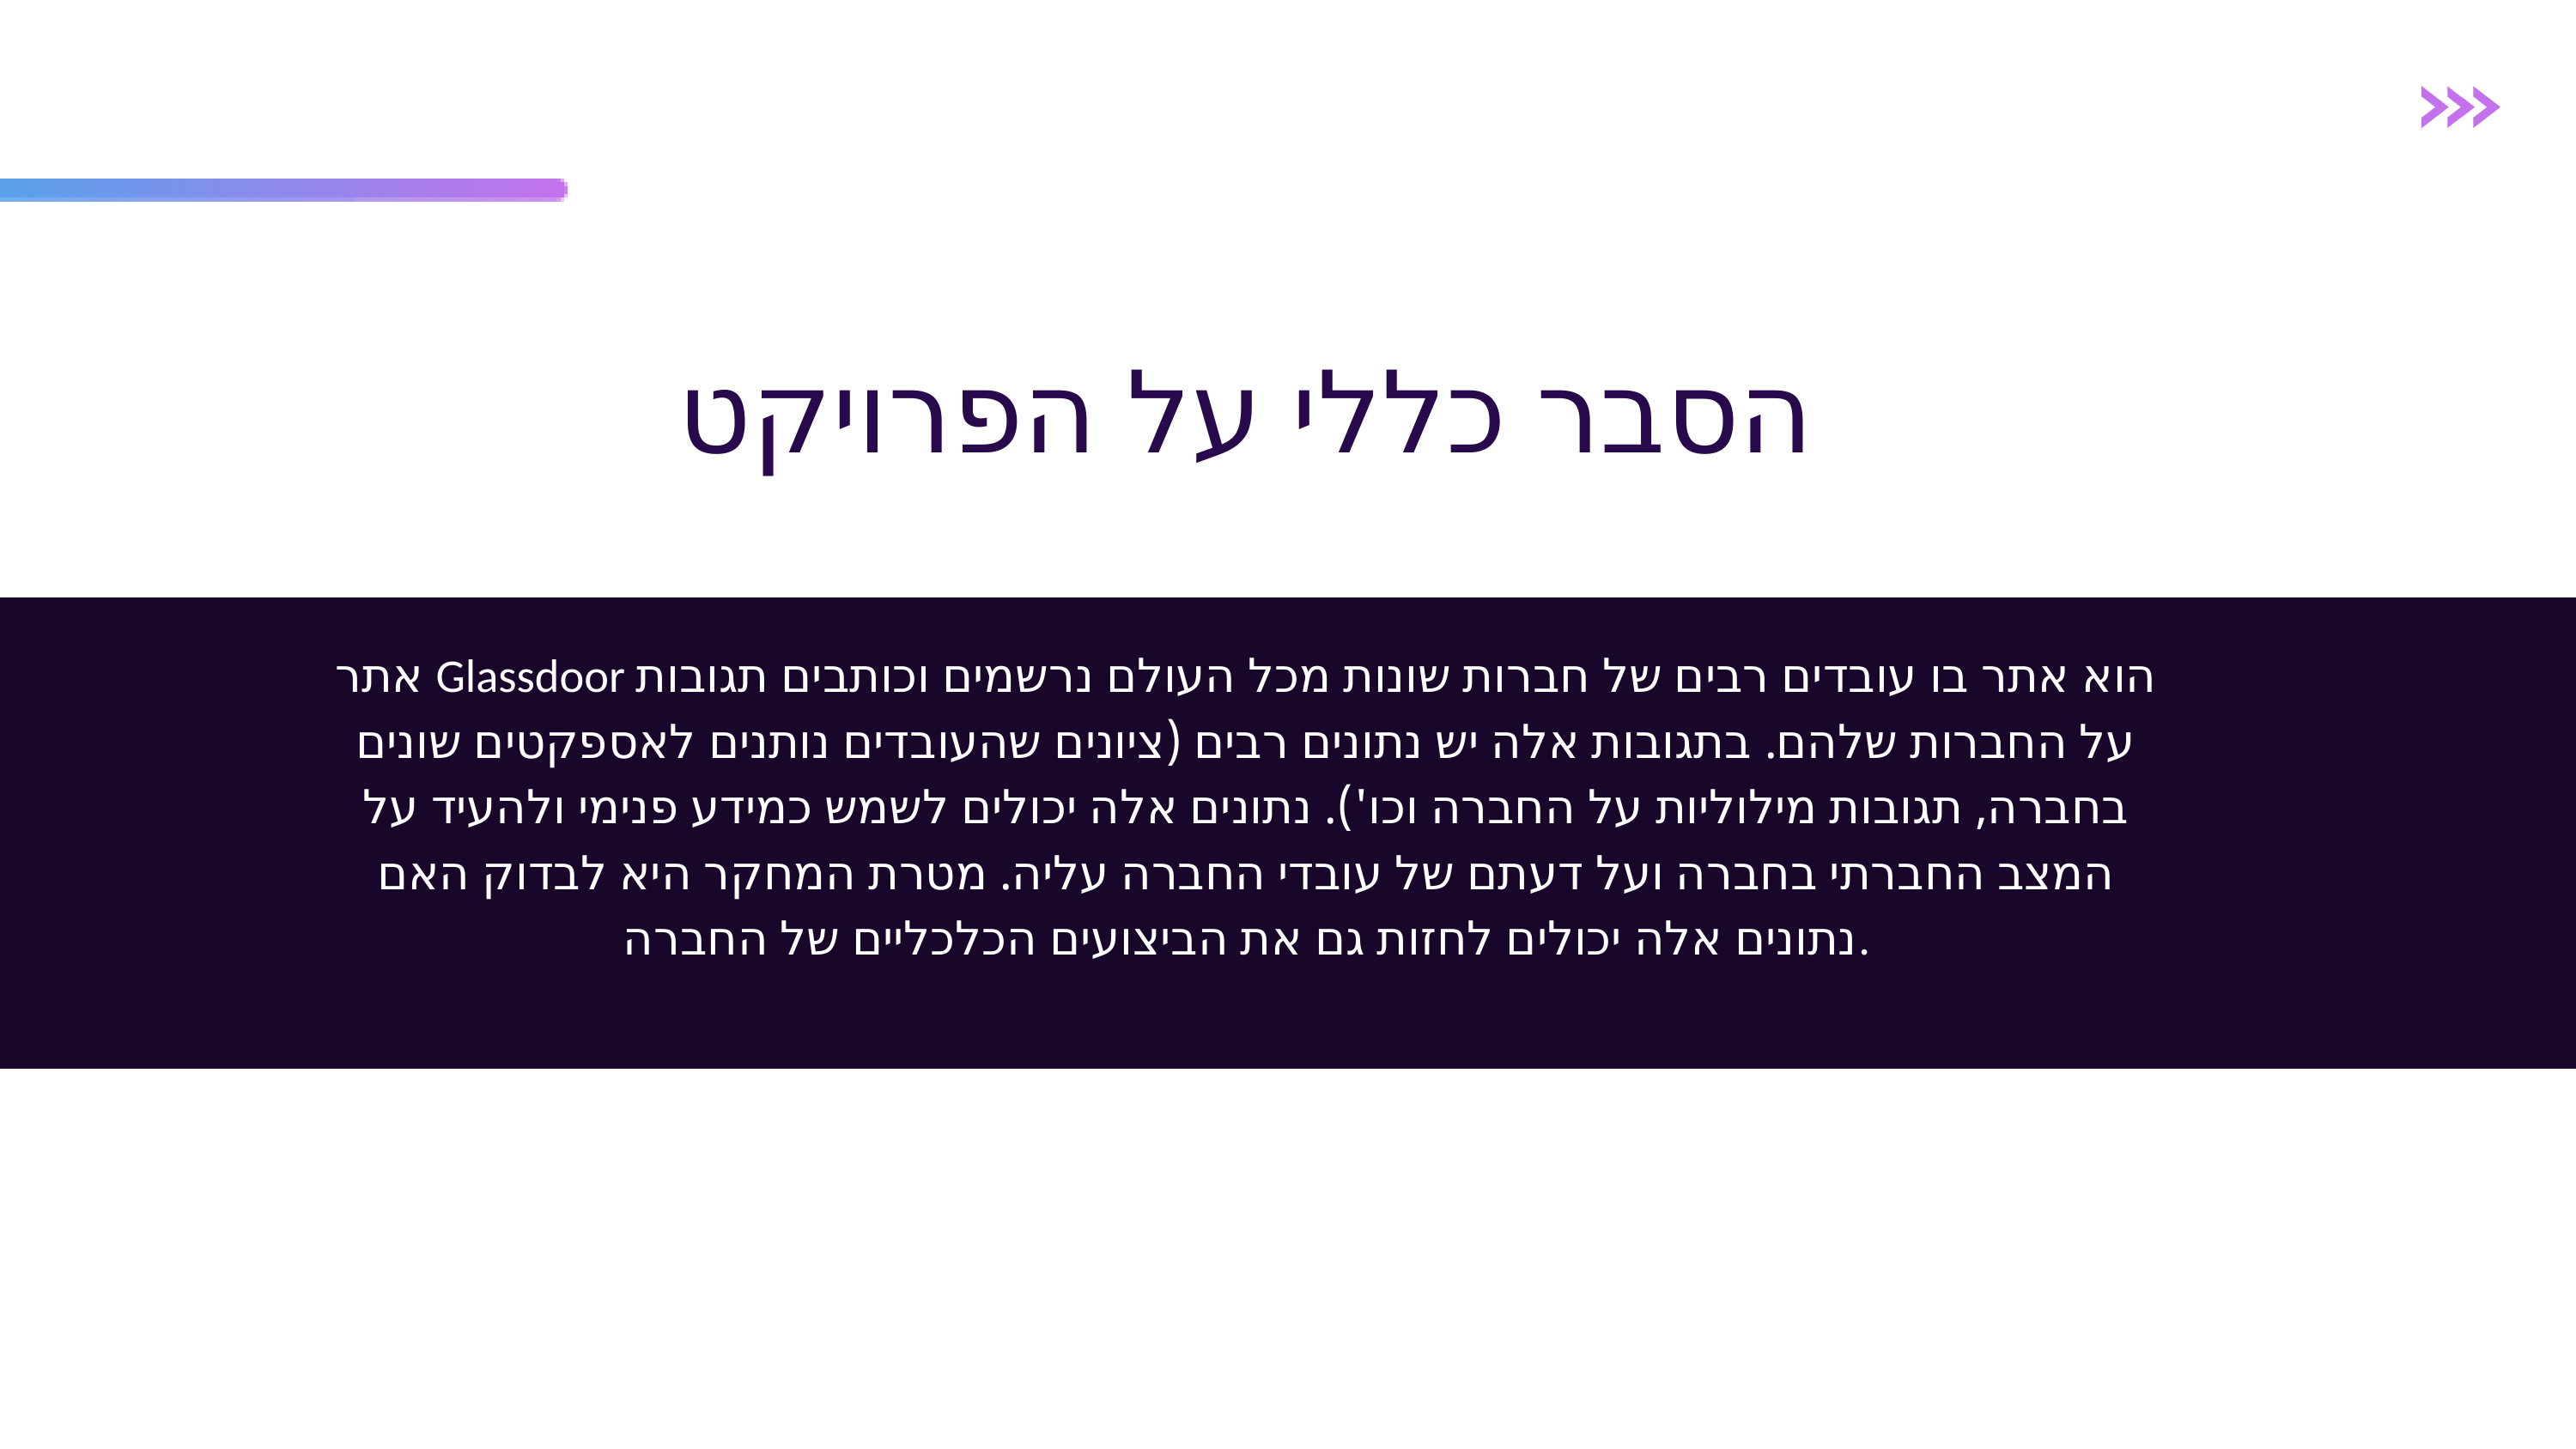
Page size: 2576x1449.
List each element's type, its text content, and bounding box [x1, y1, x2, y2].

text_box [2421, 86, 2500, 129]
text_box הסבר כללי על הפרויקט [601, 361, 1893, 476]
text_box [0, 179, 568, 202]
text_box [0, 597, 2576, 1070]
